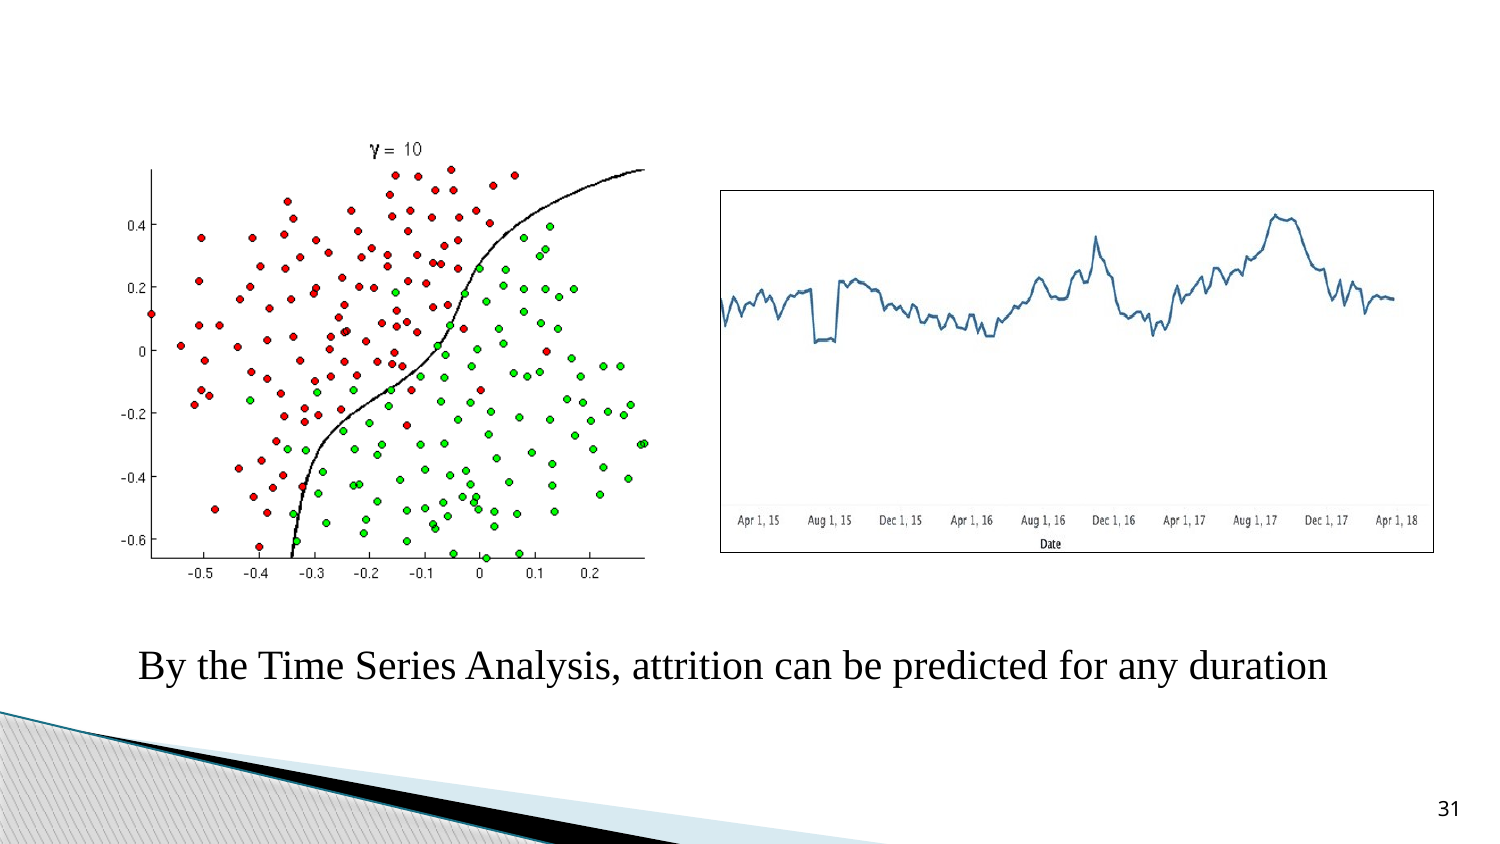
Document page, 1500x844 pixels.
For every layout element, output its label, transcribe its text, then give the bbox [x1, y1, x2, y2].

picture [68, 133, 704, 610]
slide_number 31 [1386, 777, 1477, 842]
text_box By the Time Series Analysis, attrition can be predicted for any duration [123, 630, 1345, 696]
picture [720, 190, 1434, 553]
